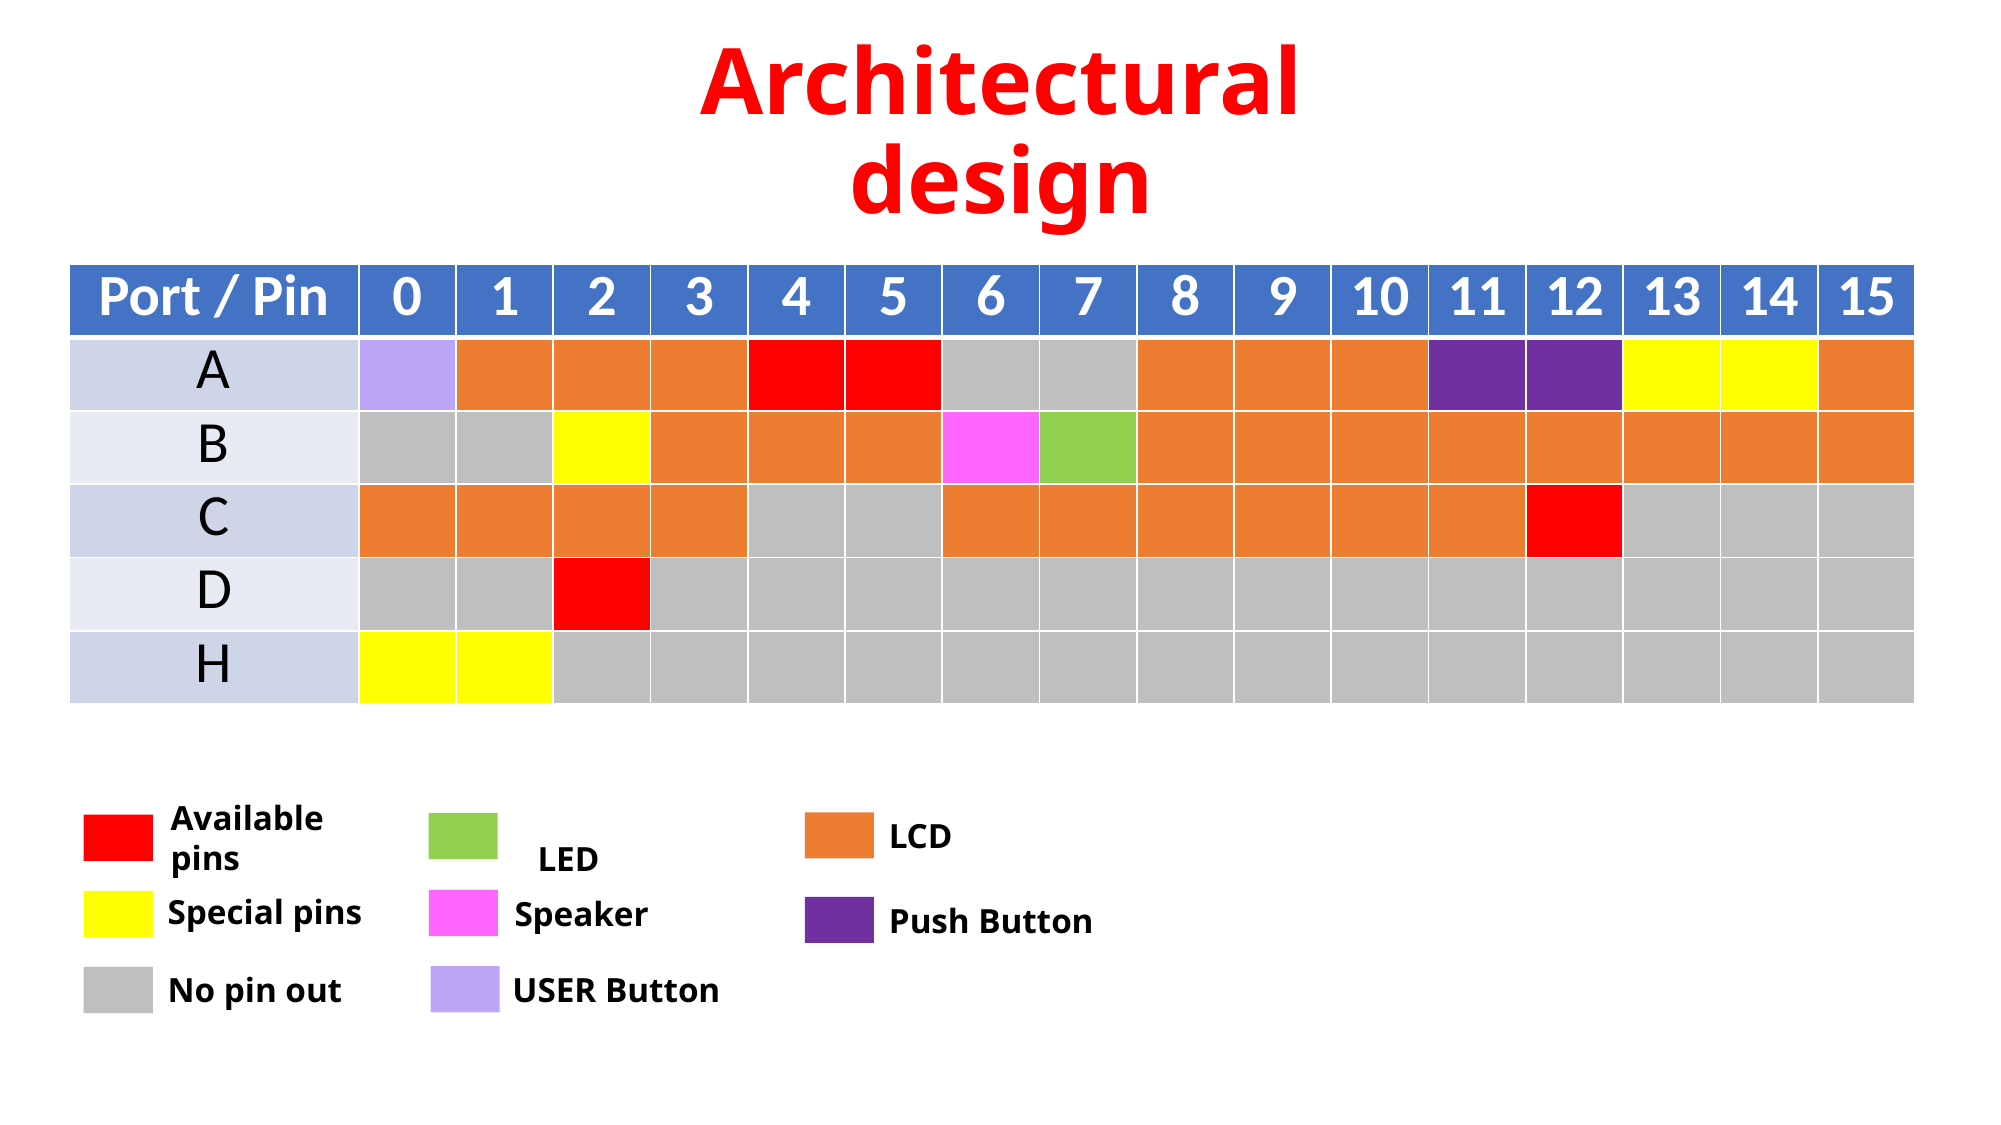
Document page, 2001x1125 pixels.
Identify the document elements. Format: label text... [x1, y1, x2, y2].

table_cell [1624, 485, 1720, 557]
table_cell [846, 485, 941, 557]
table_cell [360, 412, 455, 483]
text_box Special pins [152, 883, 409, 939]
table_cell [1429, 632, 1525, 703]
table_cell [457, 485, 552, 557]
table_cell [1235, 340, 1330, 410]
table_cell [1721, 412, 1817, 483]
table_cell [1138, 558, 1233, 630]
table_cell [1138, 485, 1233, 557]
table_cell [554, 412, 650, 483]
table_cell [1624, 340, 1720, 410]
table_cell [943, 632, 1039, 703]
table_cell [360, 485, 455, 557]
table_header 2 [554, 265, 650, 335]
table_cell [651, 412, 747, 483]
table_cell [943, 485, 1039, 557]
text_box Speaker [499, 885, 756, 941]
text_box No pin out [152, 961, 409, 1017]
table_cell [749, 412, 844, 483]
table_cell [457, 558, 552, 630]
text_box Push Button [874, 892, 1130, 948]
table_cell [846, 632, 941, 703]
table_cell [554, 632, 650, 703]
table_cell [943, 558, 1039, 630]
table_cell [554, 485, 650, 557]
table_cell [846, 558, 941, 630]
table_cell [1040, 558, 1136, 630]
table_cell [1721, 340, 1817, 410]
table_cell [1527, 340, 1622, 410]
table_cell [749, 558, 844, 630]
table_header Port / Pin [70, 265, 358, 335]
table_cell [360, 558, 455, 630]
table_cell [1040, 485, 1136, 557]
table_header 6 [943, 265, 1039, 335]
table_header 9 [1235, 265, 1330, 335]
table_cell [1819, 485, 1914, 557]
table_header 11 [1429, 265, 1525, 335]
table_cell [1819, 558, 1914, 630]
table_cell [1527, 412, 1622, 483]
table_cell [1235, 558, 1330, 630]
table_cell [1040, 632, 1136, 703]
text_box [430, 965, 497, 1013]
table_cell [651, 485, 747, 557]
table_cell [1235, 485, 1330, 557]
table_header 10 [1332, 265, 1428, 335]
table_cell [1332, 485, 1428, 557]
table_cell [457, 632, 552, 703]
table_cell [1235, 632, 1330, 703]
text_box [428, 889, 499, 937]
table_cell [360, 340, 455, 410]
table_header 5 [846, 265, 941, 335]
table_header 15 [1819, 265, 1914, 335]
text_box LED [522, 830, 779, 885]
text_box LCD [874, 808, 1130, 863]
table_header 3 [651, 265, 747, 335]
table_cell [1721, 558, 1817, 630]
table_cell [1819, 340, 1914, 410]
text_box [427, 812, 499, 860]
text_box Available pins [155, 789, 412, 885]
table_cell [651, 632, 747, 703]
table_cell A [70, 340, 358, 410]
text_box [83, 814, 154, 862]
table_cell [1624, 412, 1720, 483]
text_box [804, 896, 874, 944]
table_cell [1819, 412, 1914, 483]
table_cell D [70, 558, 358, 630]
table_cell [1138, 412, 1233, 483]
table_cell [1040, 412, 1136, 483]
table_cell [1235, 412, 1330, 483]
table_cell H [70, 632, 358, 703]
table_cell [1332, 412, 1428, 483]
table_cell [1721, 485, 1817, 557]
table_cell [1138, 340, 1233, 410]
table_header 12 [1527, 265, 1622, 335]
table_cell [1624, 558, 1720, 630]
table_cell [651, 558, 747, 630]
table_header 8 [1138, 265, 1233, 335]
table_header 13 [1624, 265, 1720, 335]
table_header 1 [457, 265, 552, 335]
table_cell [943, 412, 1039, 483]
table_cell [1429, 412, 1525, 483]
table_cell [1332, 340, 1428, 410]
title Architectural design [573, 25, 1431, 244]
table_cell [1527, 632, 1622, 703]
table_cell [651, 340, 747, 410]
table_cell [554, 558, 650, 630]
text_box [83, 890, 152, 938]
table_cell [457, 412, 552, 483]
table_header 14 [1721, 265, 1817, 335]
table_cell [943, 340, 1039, 410]
table_cell [846, 412, 941, 483]
table_cell C [70, 485, 358, 557]
table_cell [1332, 558, 1428, 630]
table_cell [749, 485, 844, 557]
table_header 4 [749, 265, 844, 335]
table_cell [749, 632, 844, 703]
table_cell [1721, 632, 1817, 703]
table_cell [1040, 340, 1136, 410]
table_cell [554, 340, 650, 410]
table_cell [360, 632, 455, 703]
text_box [83, 966, 152, 1014]
table_cell [1138, 632, 1233, 703]
table_cell [1819, 632, 1914, 703]
table_cell [1624, 632, 1720, 703]
text_box USER Button [497, 961, 754, 1017]
table_cell [1429, 485, 1525, 557]
table_header 7 [1040, 265, 1136, 335]
table_cell [1429, 558, 1525, 630]
table_cell [846, 340, 941, 410]
table_header 0 [360, 265, 455, 335]
table_cell [1332, 632, 1428, 703]
table_cell B [70, 412, 358, 483]
table_cell [1527, 558, 1622, 630]
text_box [804, 811, 874, 860]
table_cell [1429, 340, 1525, 410]
table_cell [749, 340, 844, 410]
table_cell [1527, 485, 1622, 557]
table_cell [457, 340, 552, 410]
